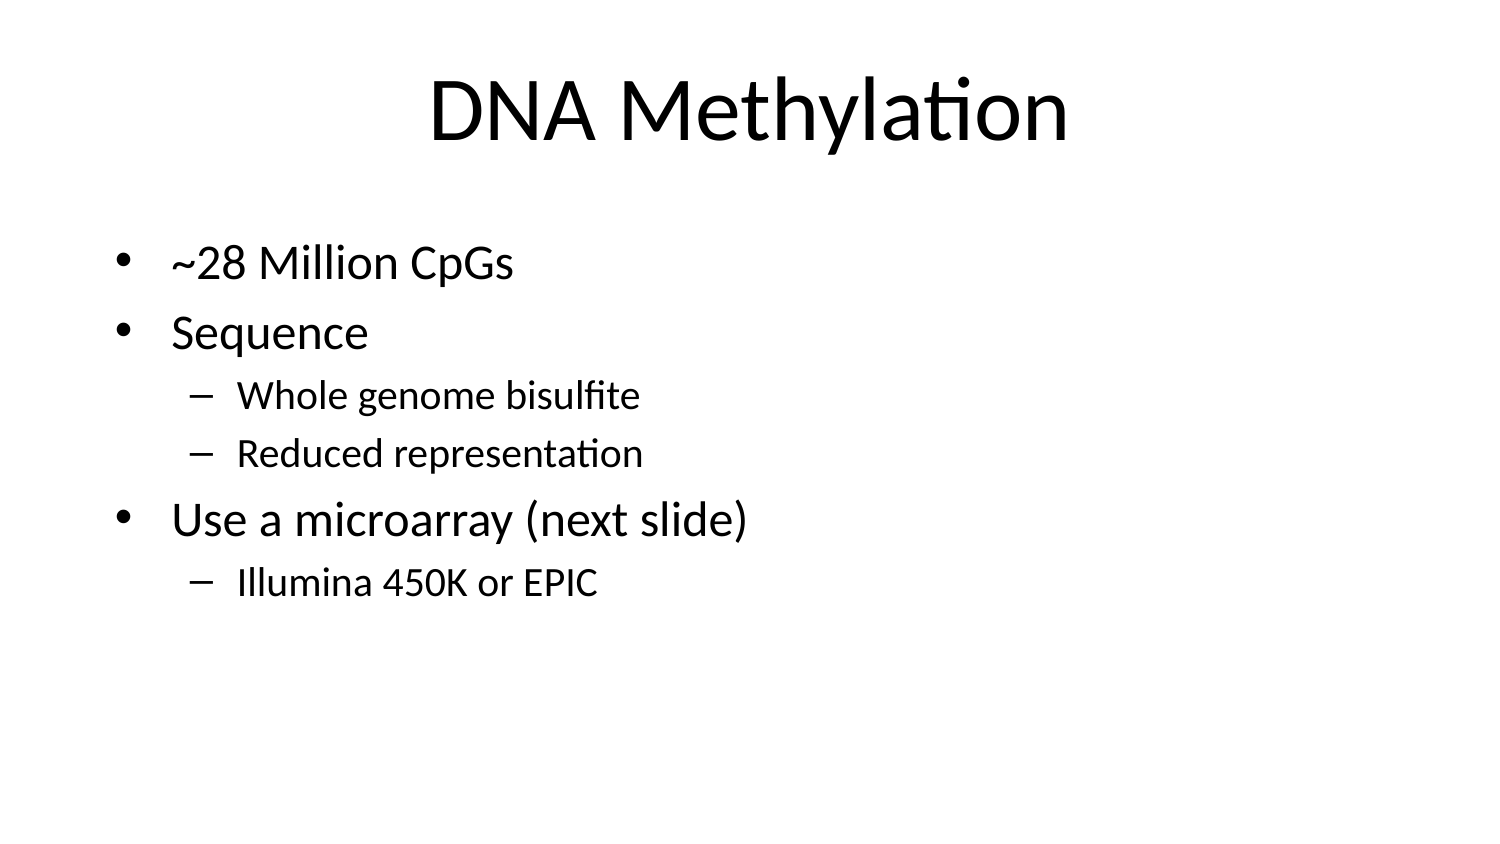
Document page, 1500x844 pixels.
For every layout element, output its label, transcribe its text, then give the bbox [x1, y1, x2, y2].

title DNA Methylation [75, 33, 1425, 175]
text_box ~28 Million CpGs Sequence Whole genome bisulfite Reduced representation Use a microarray (next slide) Illumina 450K or EPIC [99, 221, 1450, 779]
